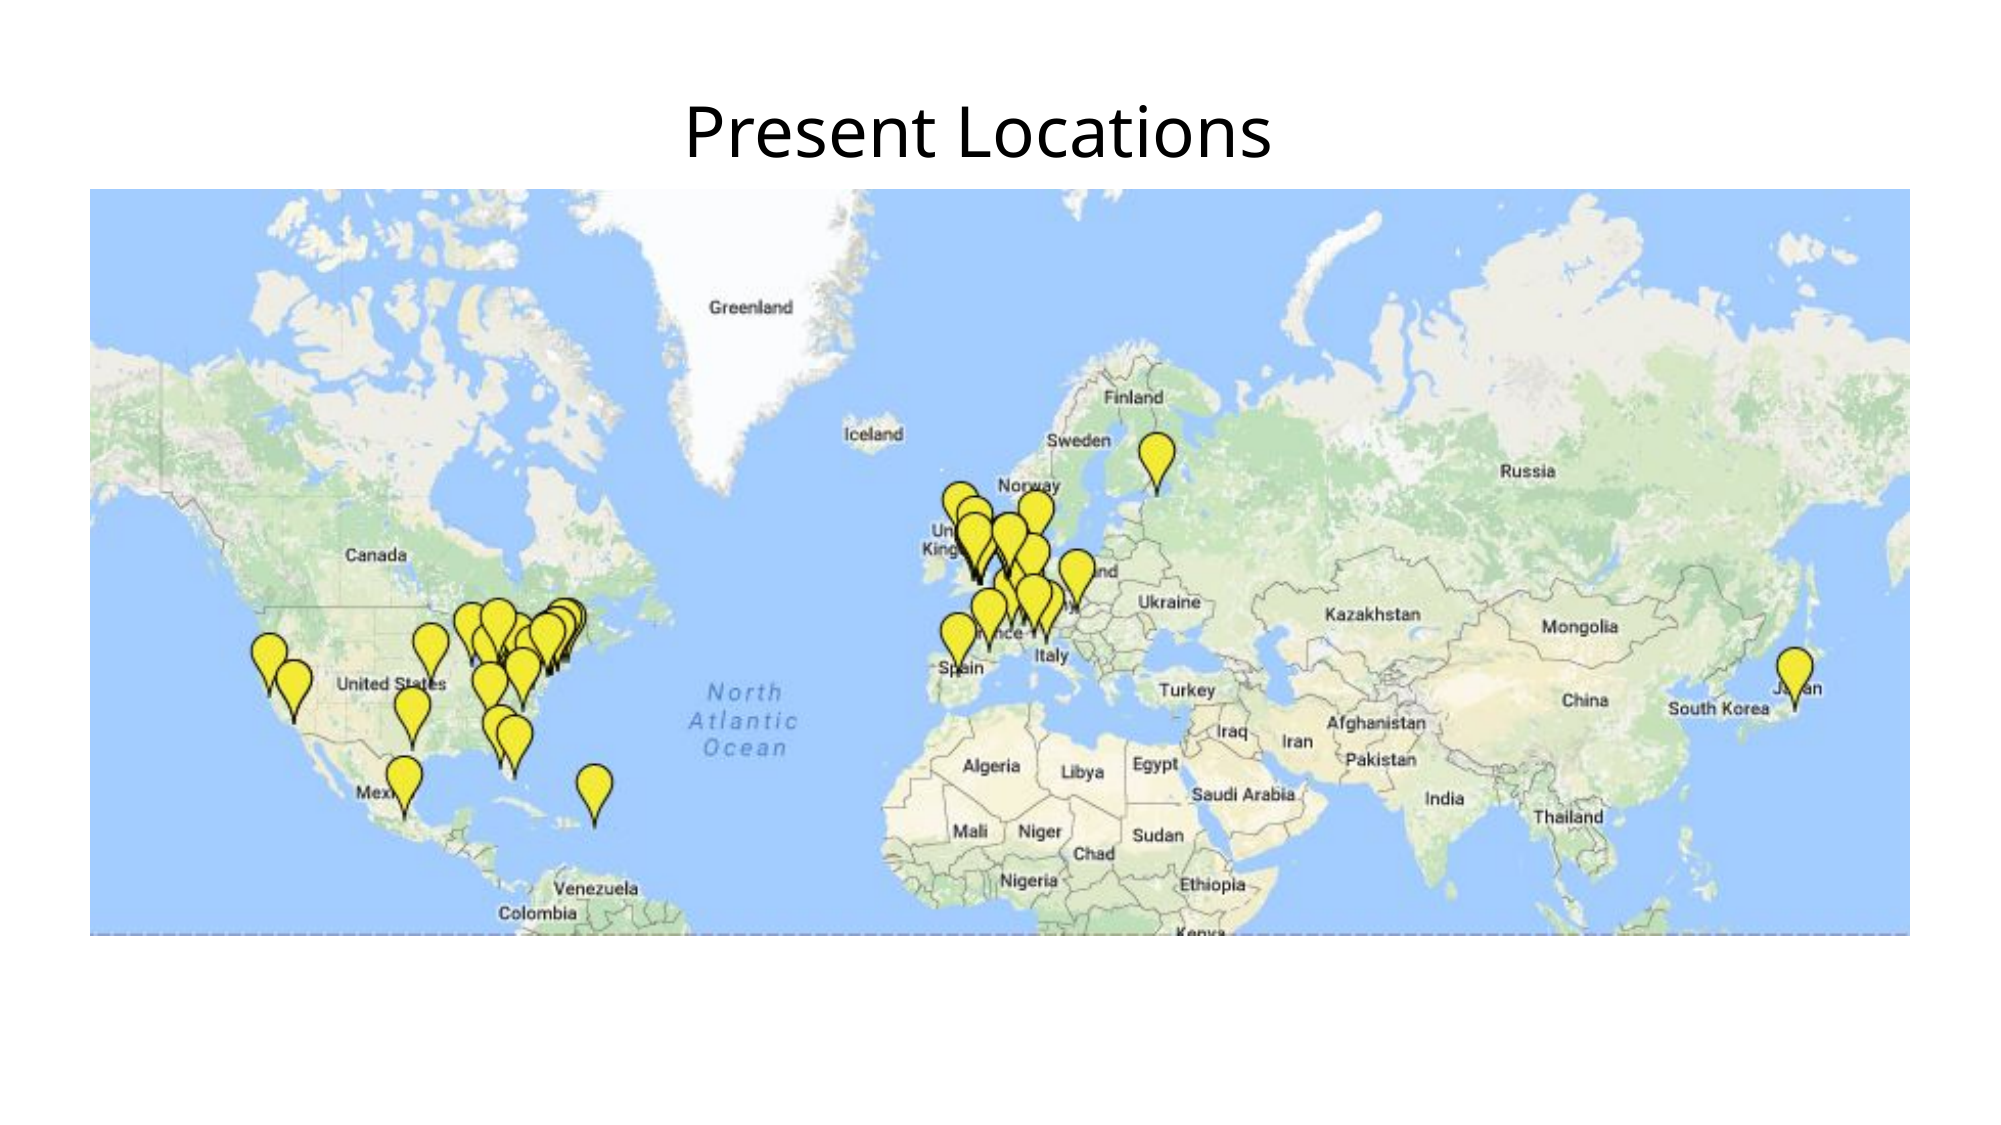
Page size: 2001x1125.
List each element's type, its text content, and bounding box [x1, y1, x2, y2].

title Present Locations [116, 88, 1842, 180]
picture [89, 189, 1910, 936]
